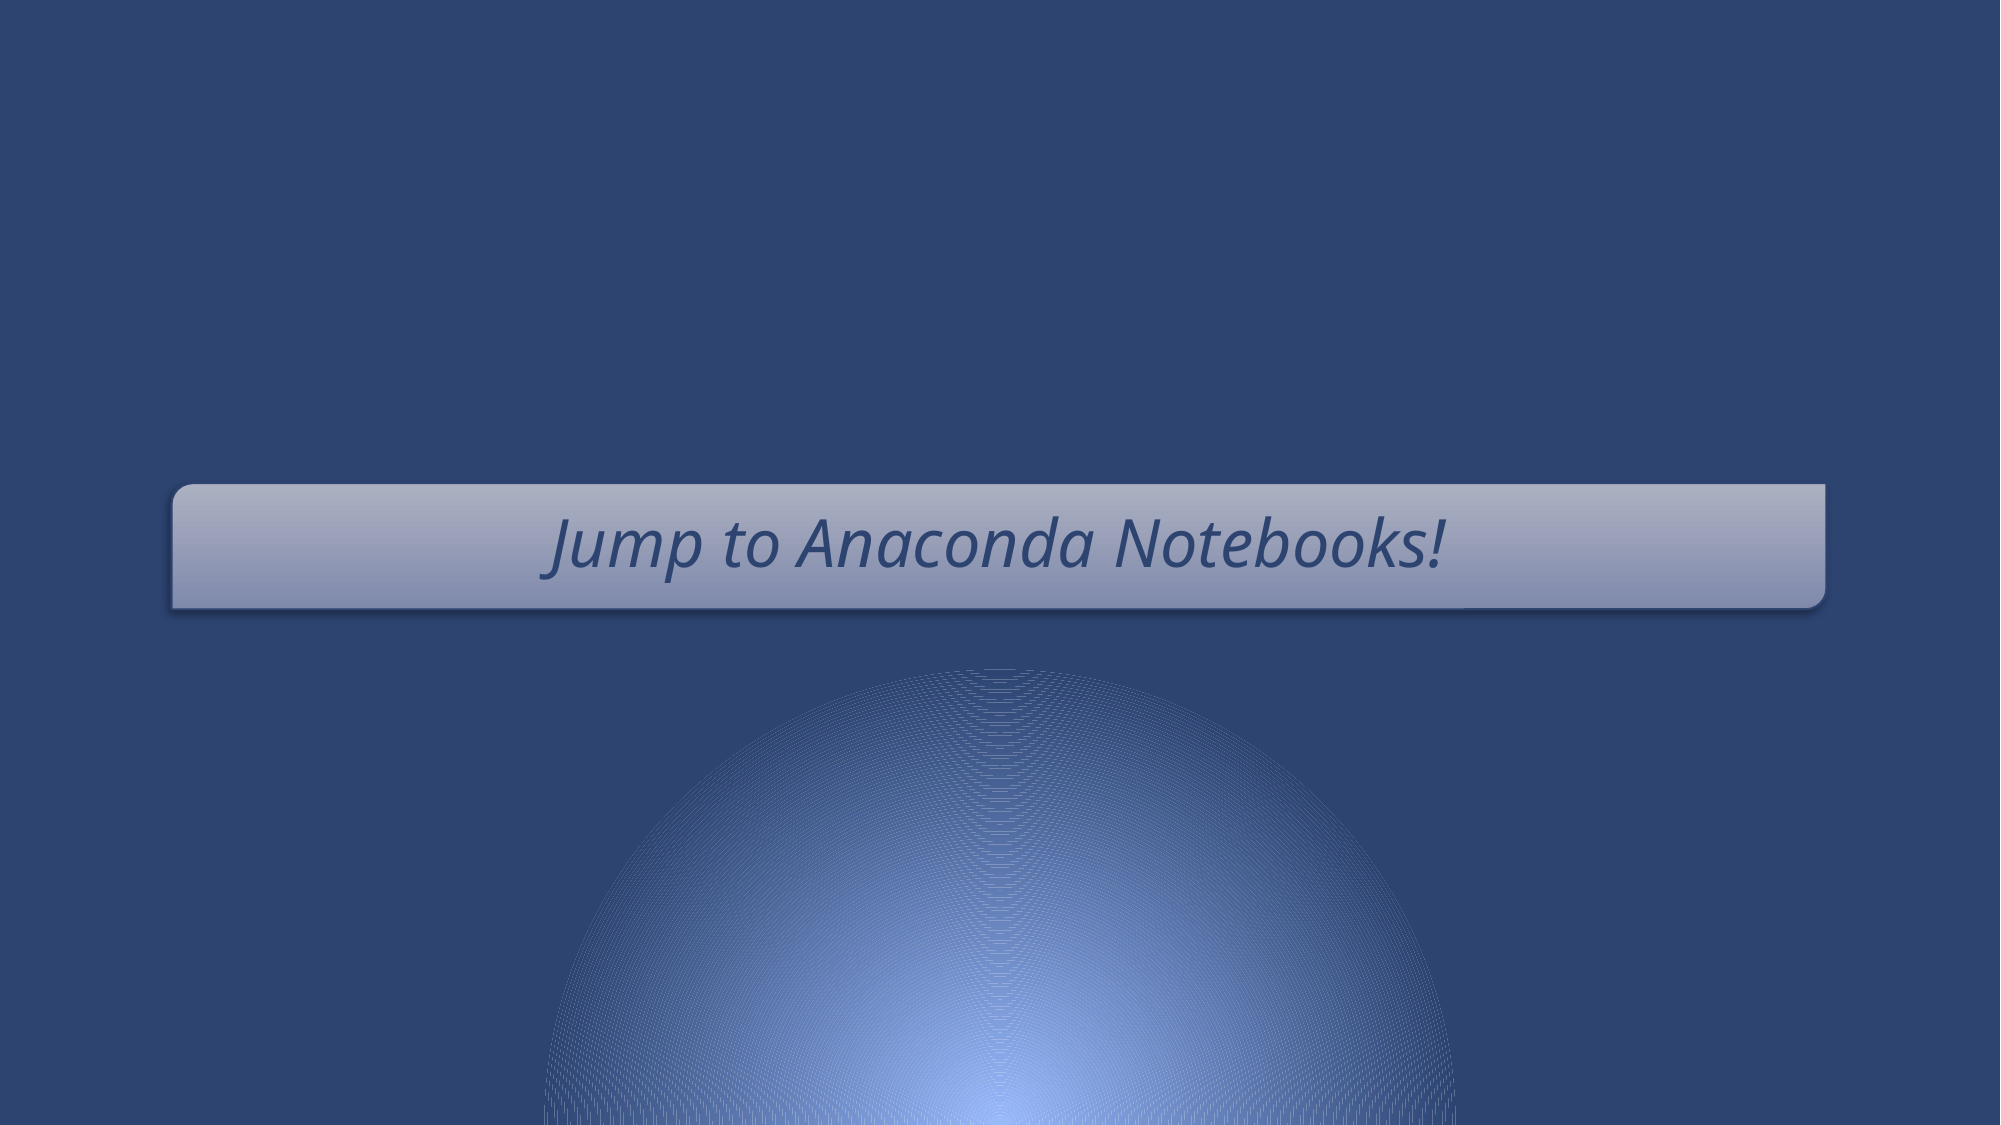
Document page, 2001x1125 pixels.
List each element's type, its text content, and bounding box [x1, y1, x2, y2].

list Jump to Anaconda Notebooks! [173, 495, 1825, 597]
